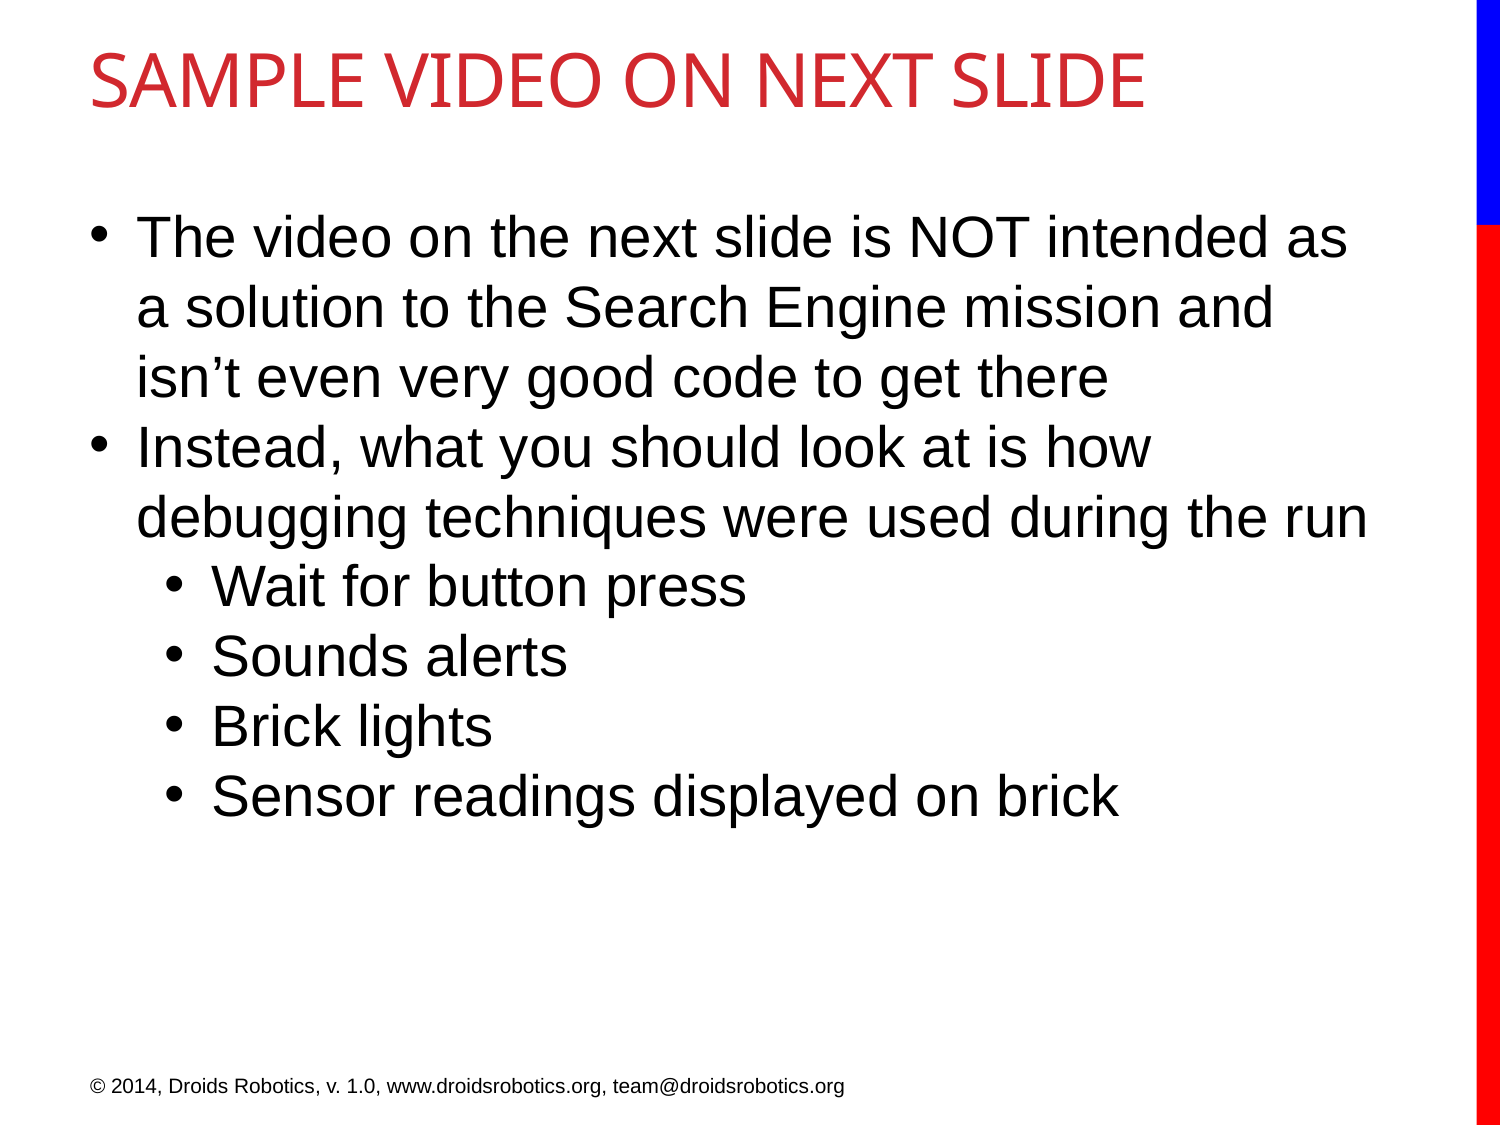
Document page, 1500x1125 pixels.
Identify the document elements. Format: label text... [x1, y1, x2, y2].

text_box The video on the next slide is NOT intended as a solution to the Search Engine mission and isn’t even very good code to get there Instead, what you should look at is how debugging techniques were used during the run Wait for button press Sounds alerts Brick lights Sensor readings displayed on brick [74, 191, 1388, 836]
text_box SAMPLE VIDEO ON NEXT SLIDE [74, 24, 1428, 250]
footer © 2014, Droids Robotics, v. 1.0, www.droidsrobotics.org, team@droidsrobotics.org [75, 1065, 886, 1112]
